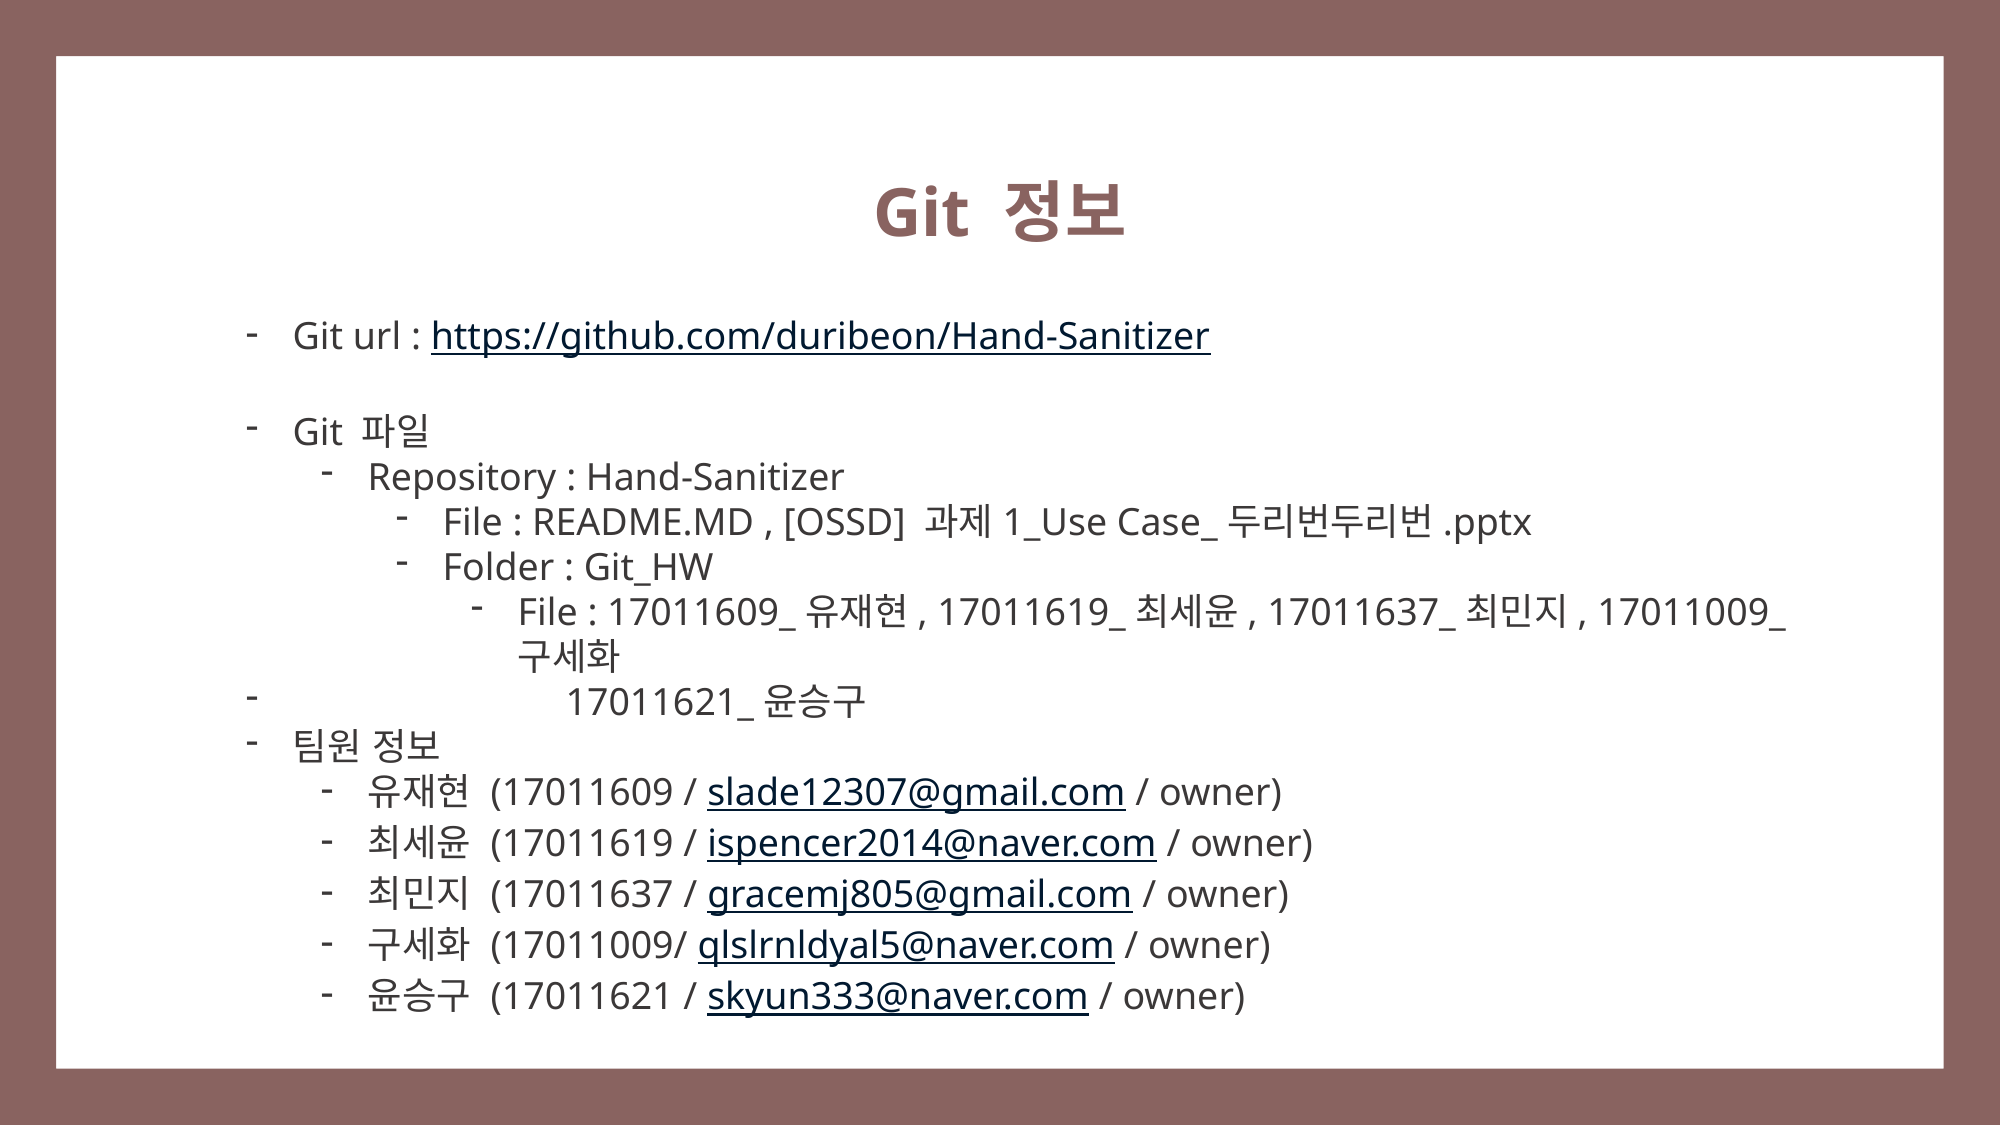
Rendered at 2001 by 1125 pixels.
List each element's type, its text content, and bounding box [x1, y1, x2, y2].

text_box [0, 0, 2000, 1125]
text_box Git url : https://github.com/duribeon/Hand-Sanitizer Git 파일 Repository : Hand-Sanitizer File : README.MD , [OSSD] 과제1_Use Case_두리번두리번.pptx Folder : Git_HW File : 17011609_유재현, 17011619_최세윤, 17011637_최민지, 17011009_구세화 17011621_윤승구 팀원 정보 유재현 (17011609 / slade12307@gmail.com / owner) 최세윤 (17011619 / ispencer2014@naver.com / owner) 최민지 (17011637 / gracemj805@gmail.com / owner) 구세화 (17011009/ qlslrnldyal5@naver.com / owner) 윤승구 (17011621 / skyun333@naver.com / owner) [231, 304, 1889, 1031]
text_box Git 정보 [383, 121, 1617, 257]
